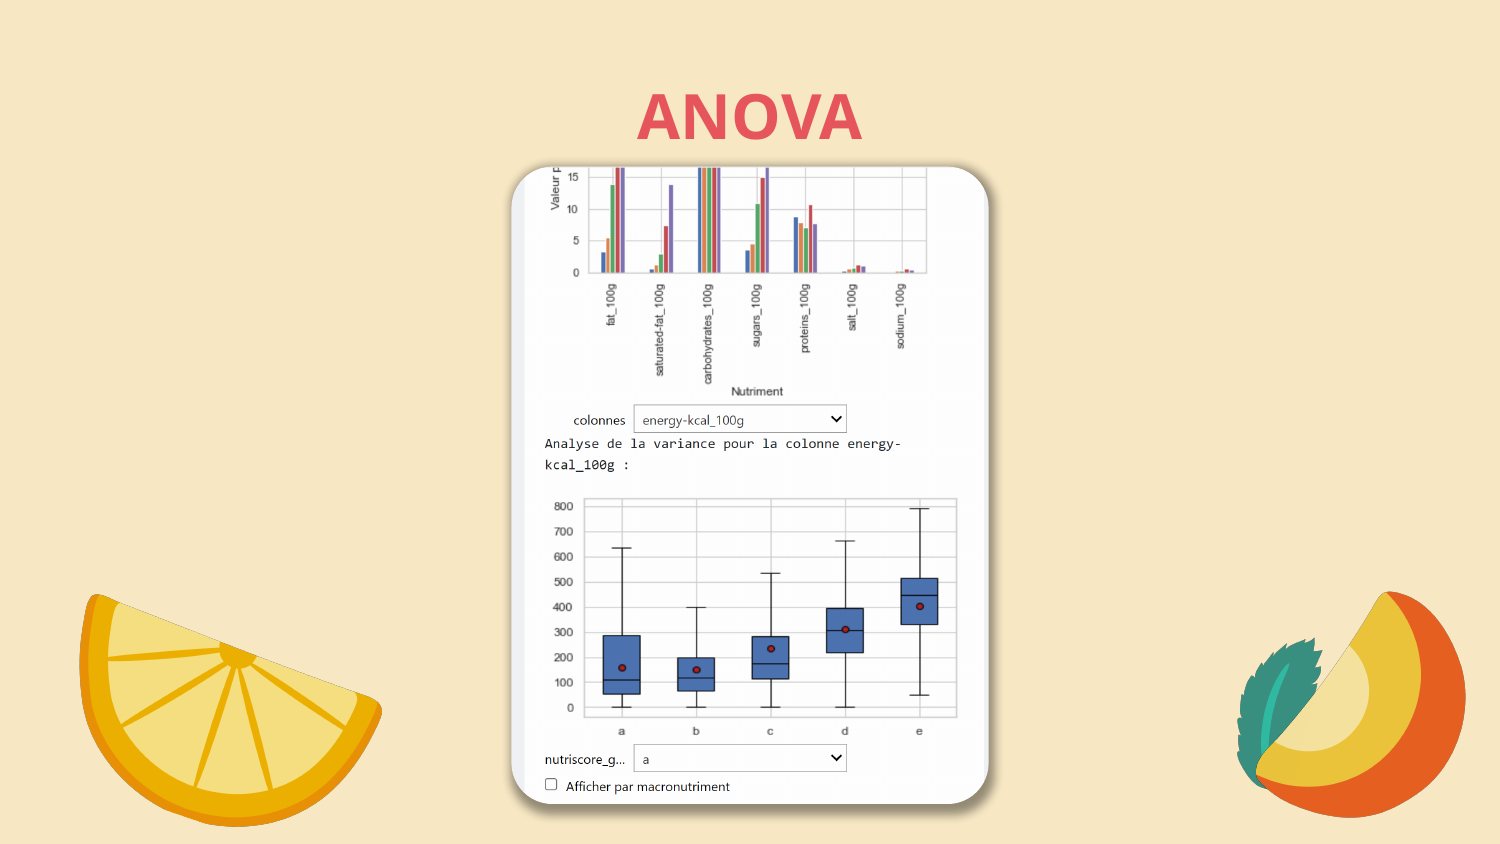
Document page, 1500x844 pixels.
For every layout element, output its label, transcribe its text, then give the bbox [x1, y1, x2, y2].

picture [1196, 581, 1491, 844]
picture [27, 581, 400, 844]
title ANOVA [101, 27, 1399, 167]
picture [511, 166, 989, 805]
